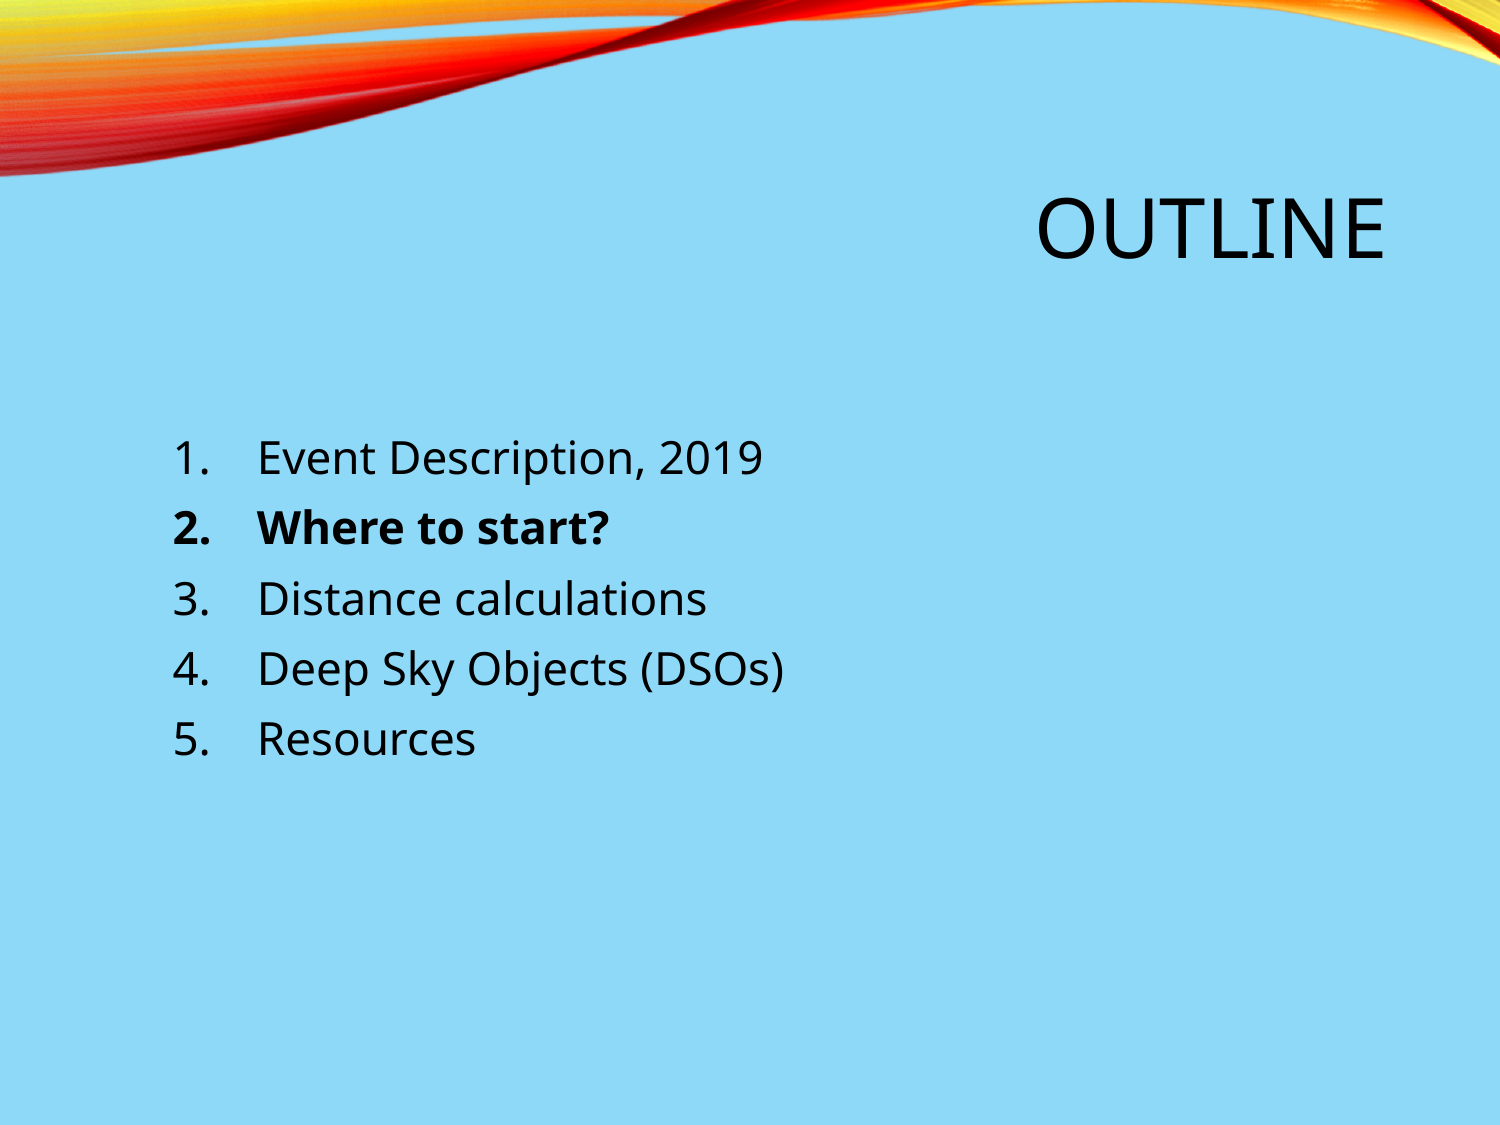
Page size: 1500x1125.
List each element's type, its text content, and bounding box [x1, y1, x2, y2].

list Event Description, 2019 Where to start? Distance calculations Deep Sky Objects (DSOs) Resources [97, 360, 1403, 1028]
picture [0, 0, 1500, 178]
title Outline [356, 125, 1403, 338]
